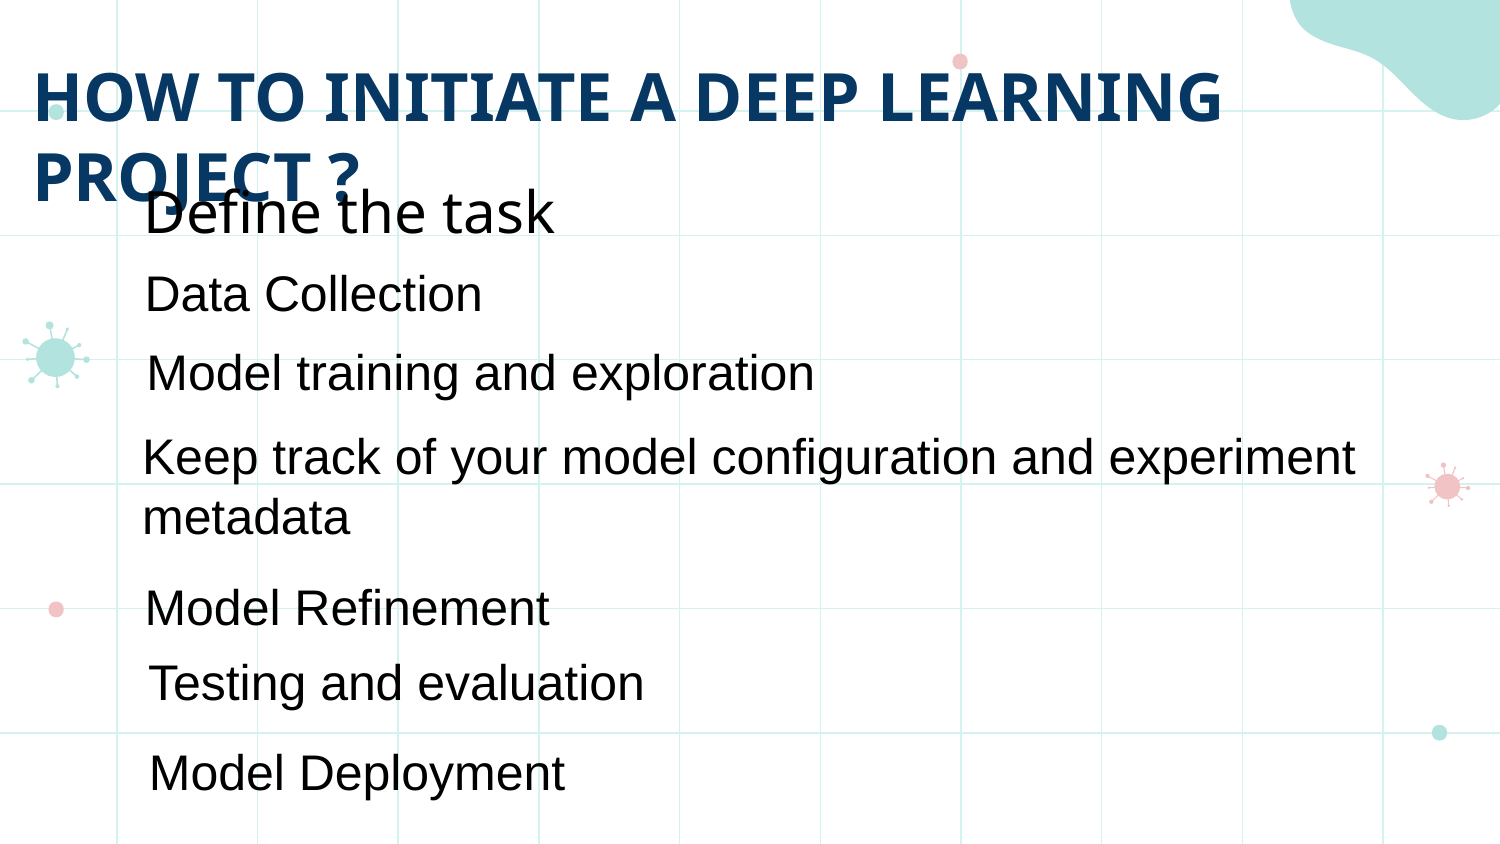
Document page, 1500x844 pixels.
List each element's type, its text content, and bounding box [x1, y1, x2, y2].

list Define the task [105, 160, 1370, 222]
text_box Model training and exploration [131, 332, 831, 408]
text_box Model Deployment [134, 732, 581, 808]
title HOW TO INITIATE A DEEP LEARNING PROJECT ? [17, 40, 1500, 135]
text_box Testing and evaluation [133, 643, 661, 719]
text_box Data Collection [129, 253, 498, 329]
text_box Model Refinement [129, 567, 566, 643]
text_box Keep track of your model configuration and experiment metadata [127, 417, 1393, 553]
